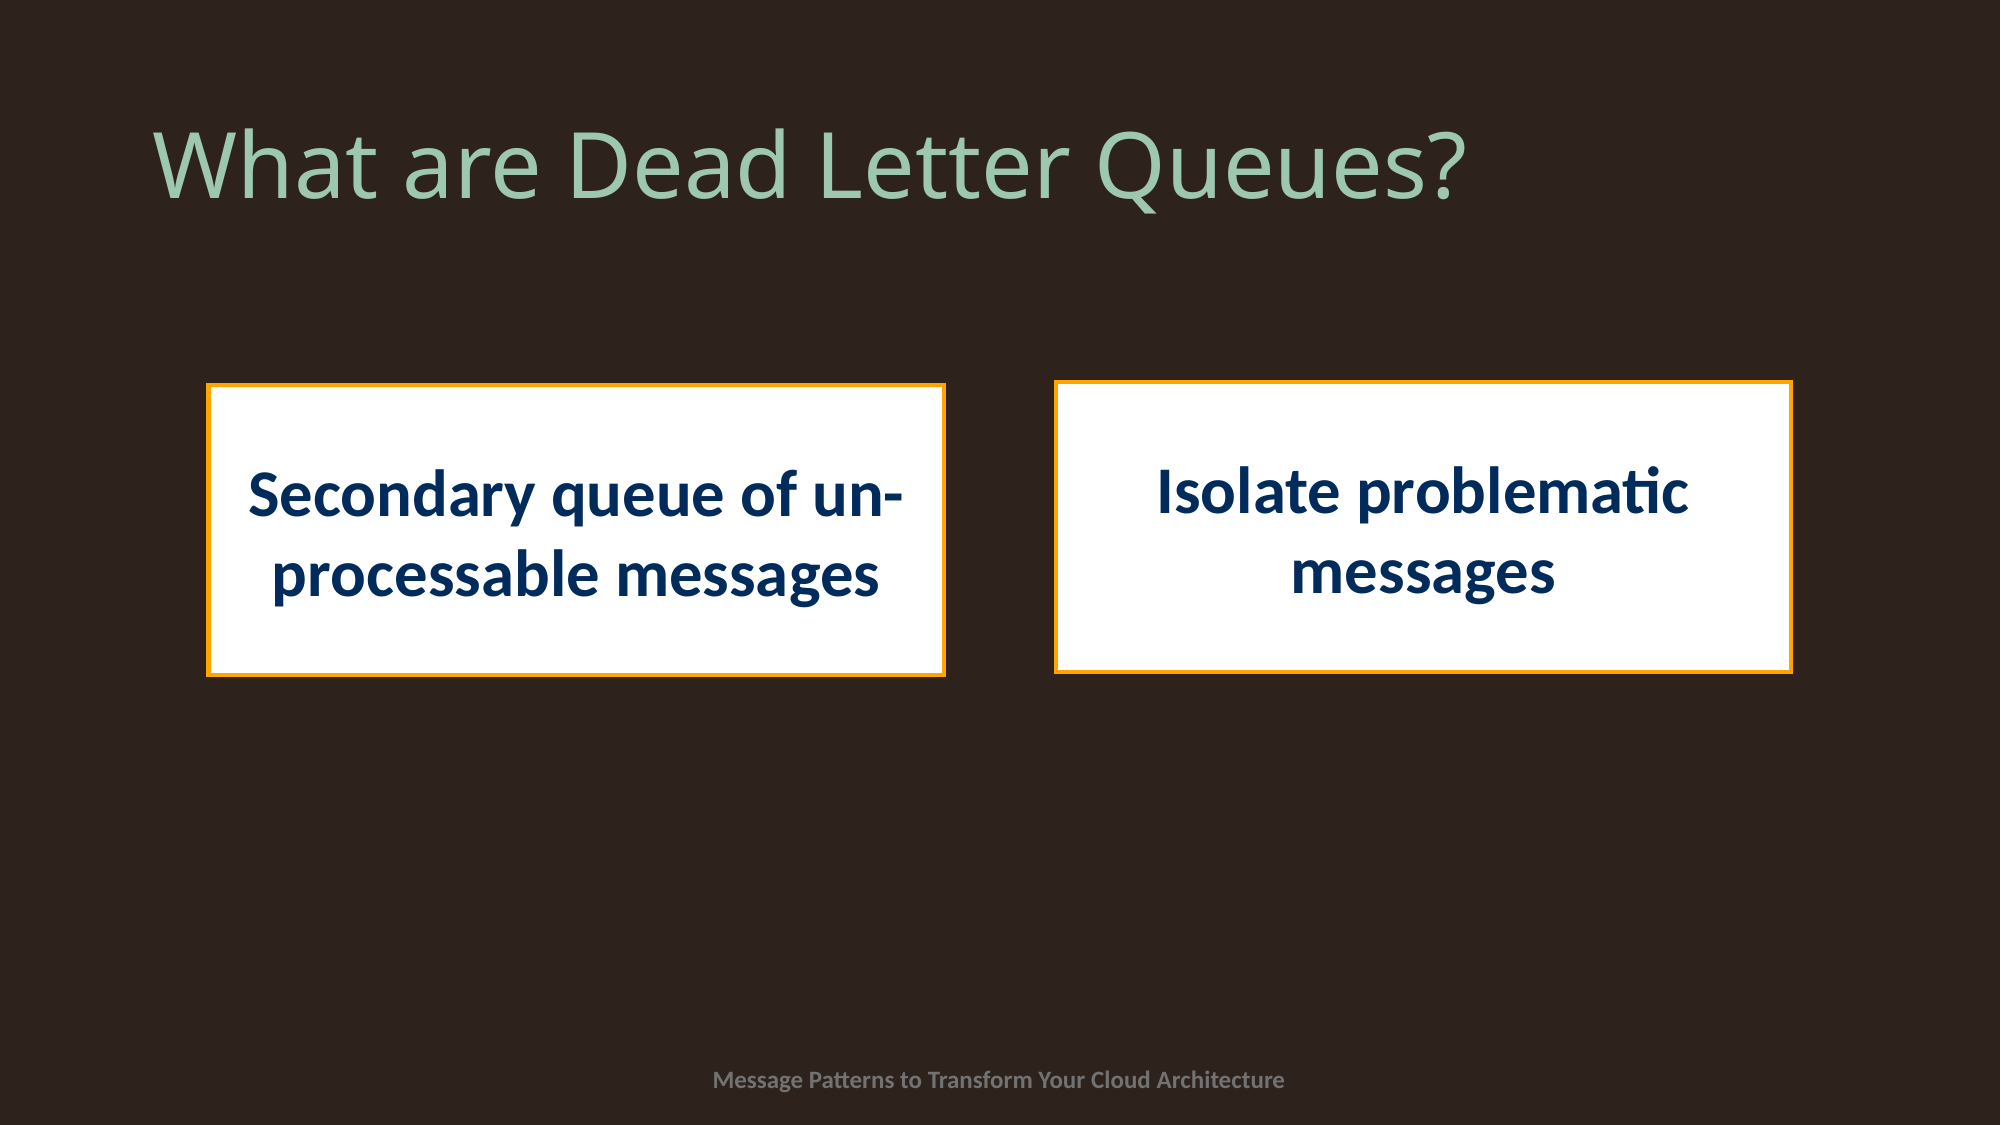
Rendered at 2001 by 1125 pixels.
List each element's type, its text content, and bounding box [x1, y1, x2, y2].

title What are Dead Letter Queues? [137, 59, 1863, 278]
text_box Isolate problematic messages [1055, 381, 1792, 673]
text_box Secondary queue of un-processable messages [208, 384, 945, 676]
